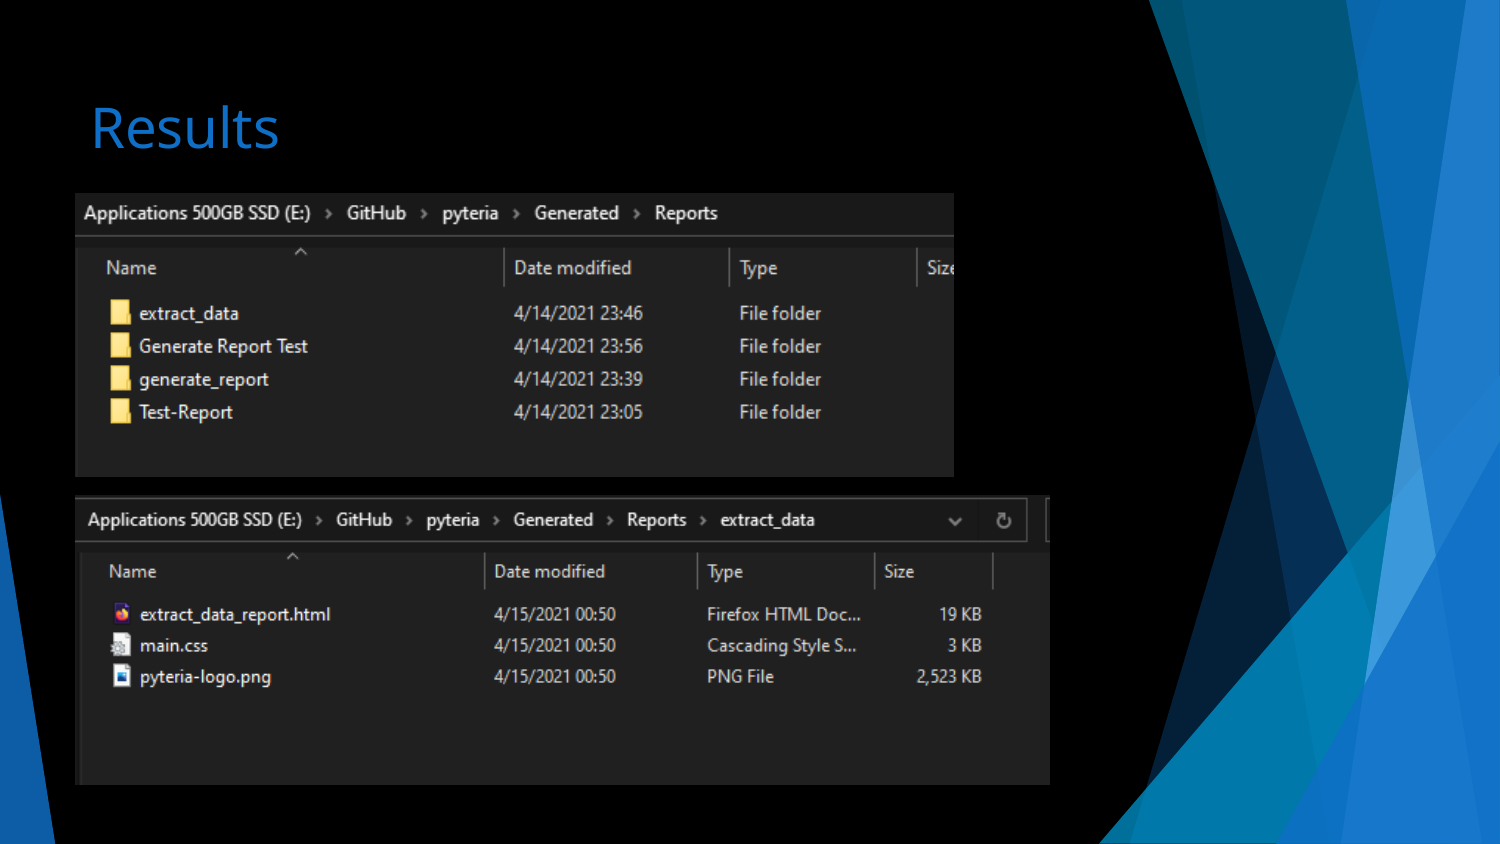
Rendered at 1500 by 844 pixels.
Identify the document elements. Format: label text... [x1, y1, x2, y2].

picture [74, 193, 954, 477]
title Results [75, 33, 1425, 175]
picture [74, 494, 1051, 785]
